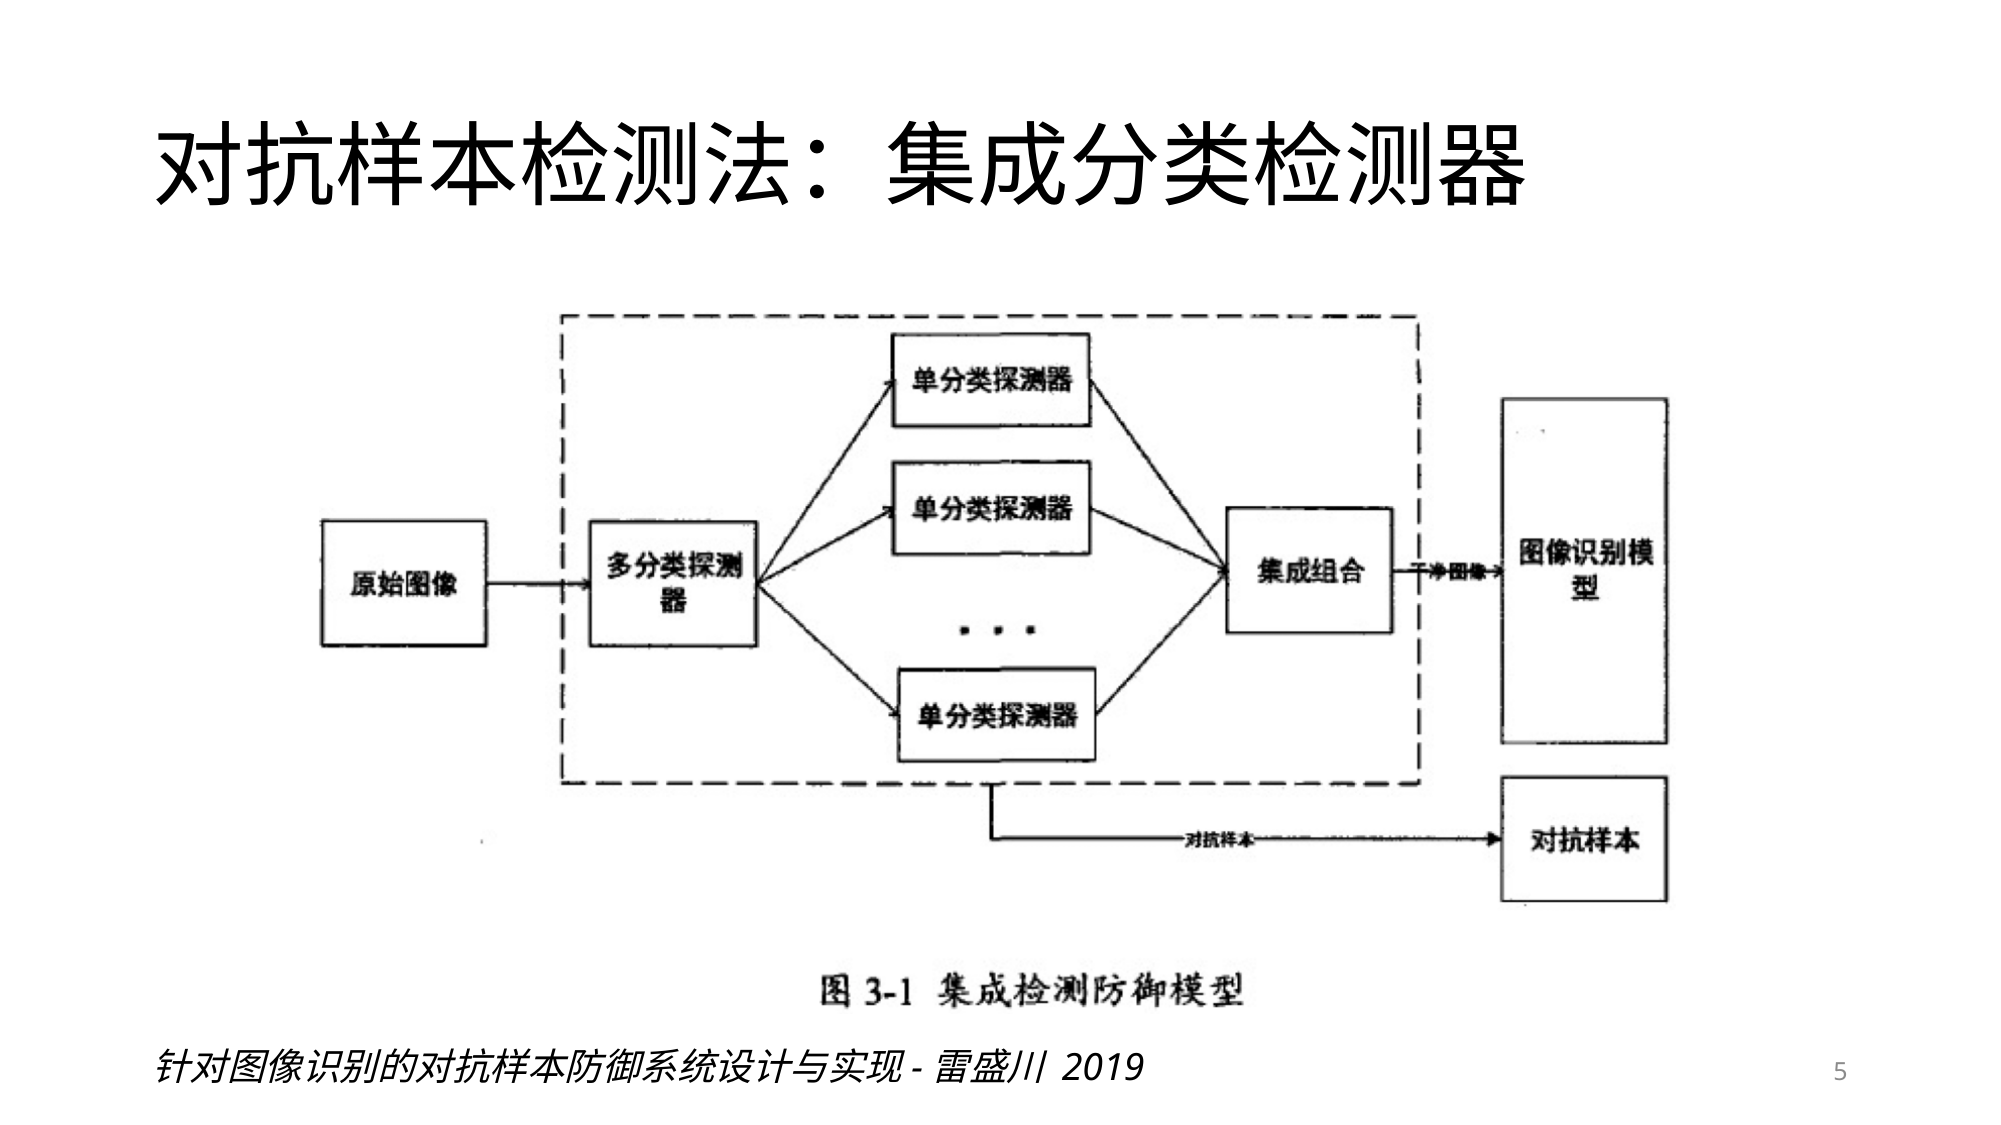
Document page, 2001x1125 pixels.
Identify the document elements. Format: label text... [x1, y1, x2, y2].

title 对抗样本检测法：集成分类检测器 [137, 59, 1863, 278]
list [296, 299, 1704, 1014]
text_box 针对图像识别的对抗样本防御系统设计与实现-雷盛川 2019 [137, 1035, 1842, 1096]
slide_number 5 [1412, 1042, 1863, 1103]
